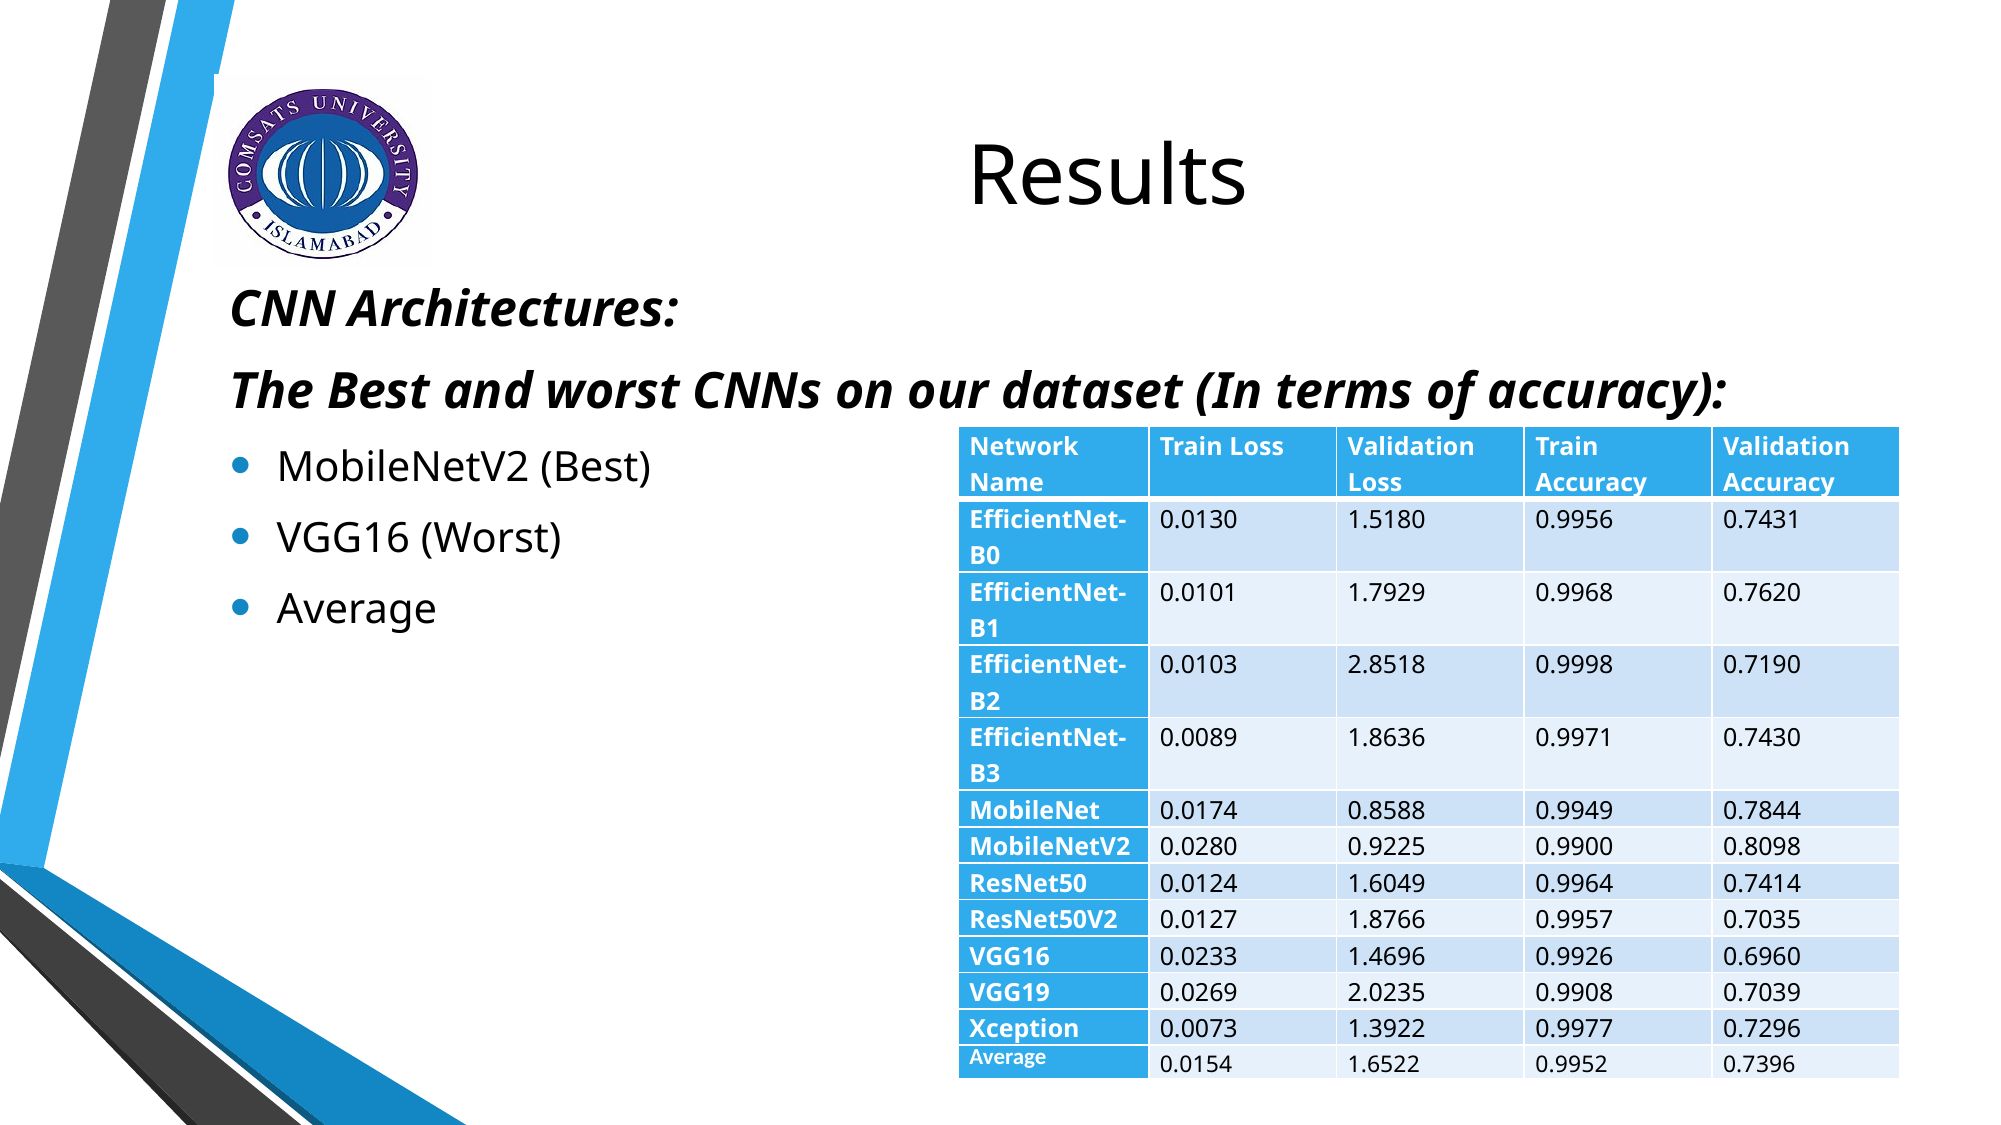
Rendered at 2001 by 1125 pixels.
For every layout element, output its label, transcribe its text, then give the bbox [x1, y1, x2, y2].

table_cell 0.9949 [1525, 791, 1711, 826]
table_cell MobileNetV2 [959, 828, 1148, 862]
table_cell ResNet50V2 [959, 900, 1148, 935]
table_cell 0.0130 [1150, 502, 1336, 571]
table_cell 0.9926 [1525, 937, 1711, 972]
table_cell 1.8766 [1337, 900, 1523, 935]
table_cell 0.7620 [1713, 573, 1899, 644]
table_cell 0.7190 [1713, 646, 1899, 717]
table_cell 0.9225 [1337, 828, 1523, 862]
table_cell MobileNet [959, 791, 1148, 826]
table_cell 0.9908 [1525, 973, 1711, 1008]
table_cell 0.0089 [1150, 718, 1336, 789]
table_cell 0.0073 [1150, 1010, 1336, 1044]
table_cell 0.0233 [1150, 937, 1336, 972]
table_cell 1.6049 [1337, 864, 1523, 899]
table_cell 1.6522 [1337, 1046, 1523, 1078]
table_cell 0.7396 [1713, 1046, 1899, 1078]
table_cell 0.7430 [1713, 718, 1899, 789]
table_header Validation Loss [1337, 427, 1523, 496]
table_cell VGG19 [959, 973, 1148, 1008]
table_cell 0.9977 [1525, 1010, 1711, 1044]
table_cell 2.0235 [1337, 973, 1523, 1008]
table_cell 0.0269 [1150, 973, 1336, 1008]
table_cell 0.8098 [1713, 828, 1899, 862]
table_cell 0.9900 [1525, 828, 1711, 862]
table_cell 0.7296 [1713, 1010, 1899, 1044]
table_cell Average [959, 1046, 1148, 1078]
table_cell EfficientNet-B1 [959, 573, 1148, 644]
table_cell 0.9998 [1525, 646, 1711, 717]
table_cell 0.9957 [1525, 900, 1711, 935]
table_cell 0.0127 [1150, 900, 1336, 935]
title Results [432, 75, 1786, 268]
table_header Train Loss [1150, 427, 1336, 496]
table_cell EfficientNet-B2 [959, 646, 1148, 717]
table_header Validation Accuracy [1713, 427, 1899, 496]
table_cell 0.0174 [1150, 791, 1336, 826]
table_cell 0.9956 [1525, 502, 1711, 571]
table_cell ResNet50 [959, 864, 1148, 899]
table_cell 0.0101 [1150, 573, 1336, 644]
table_cell 1.4696 [1337, 937, 1523, 972]
table_cell 0.7035 [1713, 900, 1899, 935]
table_cell EfficientNet-B0 [959, 502, 1148, 571]
table_cell EfficientNet-B3 [959, 718, 1148, 789]
table_cell 0.9964 [1525, 864, 1711, 899]
table_cell 0.0154 [1150, 1046, 1336, 1078]
table_cell VGG16 [959, 937, 1148, 972]
picture [214, 74, 432, 269]
table_cell Xception [959, 1010, 1148, 1044]
table_cell 0.0124 [1150, 864, 1336, 899]
table_cell 0.7039 [1713, 973, 1899, 1008]
table_cell 0.7414 [1713, 864, 1899, 899]
table_header Network Name [959, 427, 1148, 496]
table_cell 0.7431 [1713, 502, 1899, 571]
table_cell 0.0103 [1150, 646, 1336, 717]
table_cell 1.7929 [1337, 573, 1523, 644]
table_cell 2.8518 [1337, 646, 1523, 717]
table_cell 1.5180 [1337, 502, 1523, 571]
list CNN Architectures: The Best and worst CNNs on our dataset (In terms of accuracy): MobileNetV2 (Best) VGG16 (Worst) Average [214, 268, 1900, 985]
table_header Train Accuracy [1525, 427, 1711, 496]
table_cell 1.3922 [1337, 1010, 1523, 1044]
table_cell 0.9971 [1525, 718, 1711, 789]
table_cell 0.8588 [1337, 791, 1523, 826]
table_cell 0.7844 [1713, 791, 1899, 826]
table_cell 0.9952 [1525, 1046, 1711, 1078]
table_cell 1.8636 [1337, 718, 1523, 789]
table_cell 0.9968 [1525, 573, 1711, 644]
table_cell 0.0280 [1150, 828, 1336, 862]
table_cell 0.6960 [1713, 937, 1899, 972]
